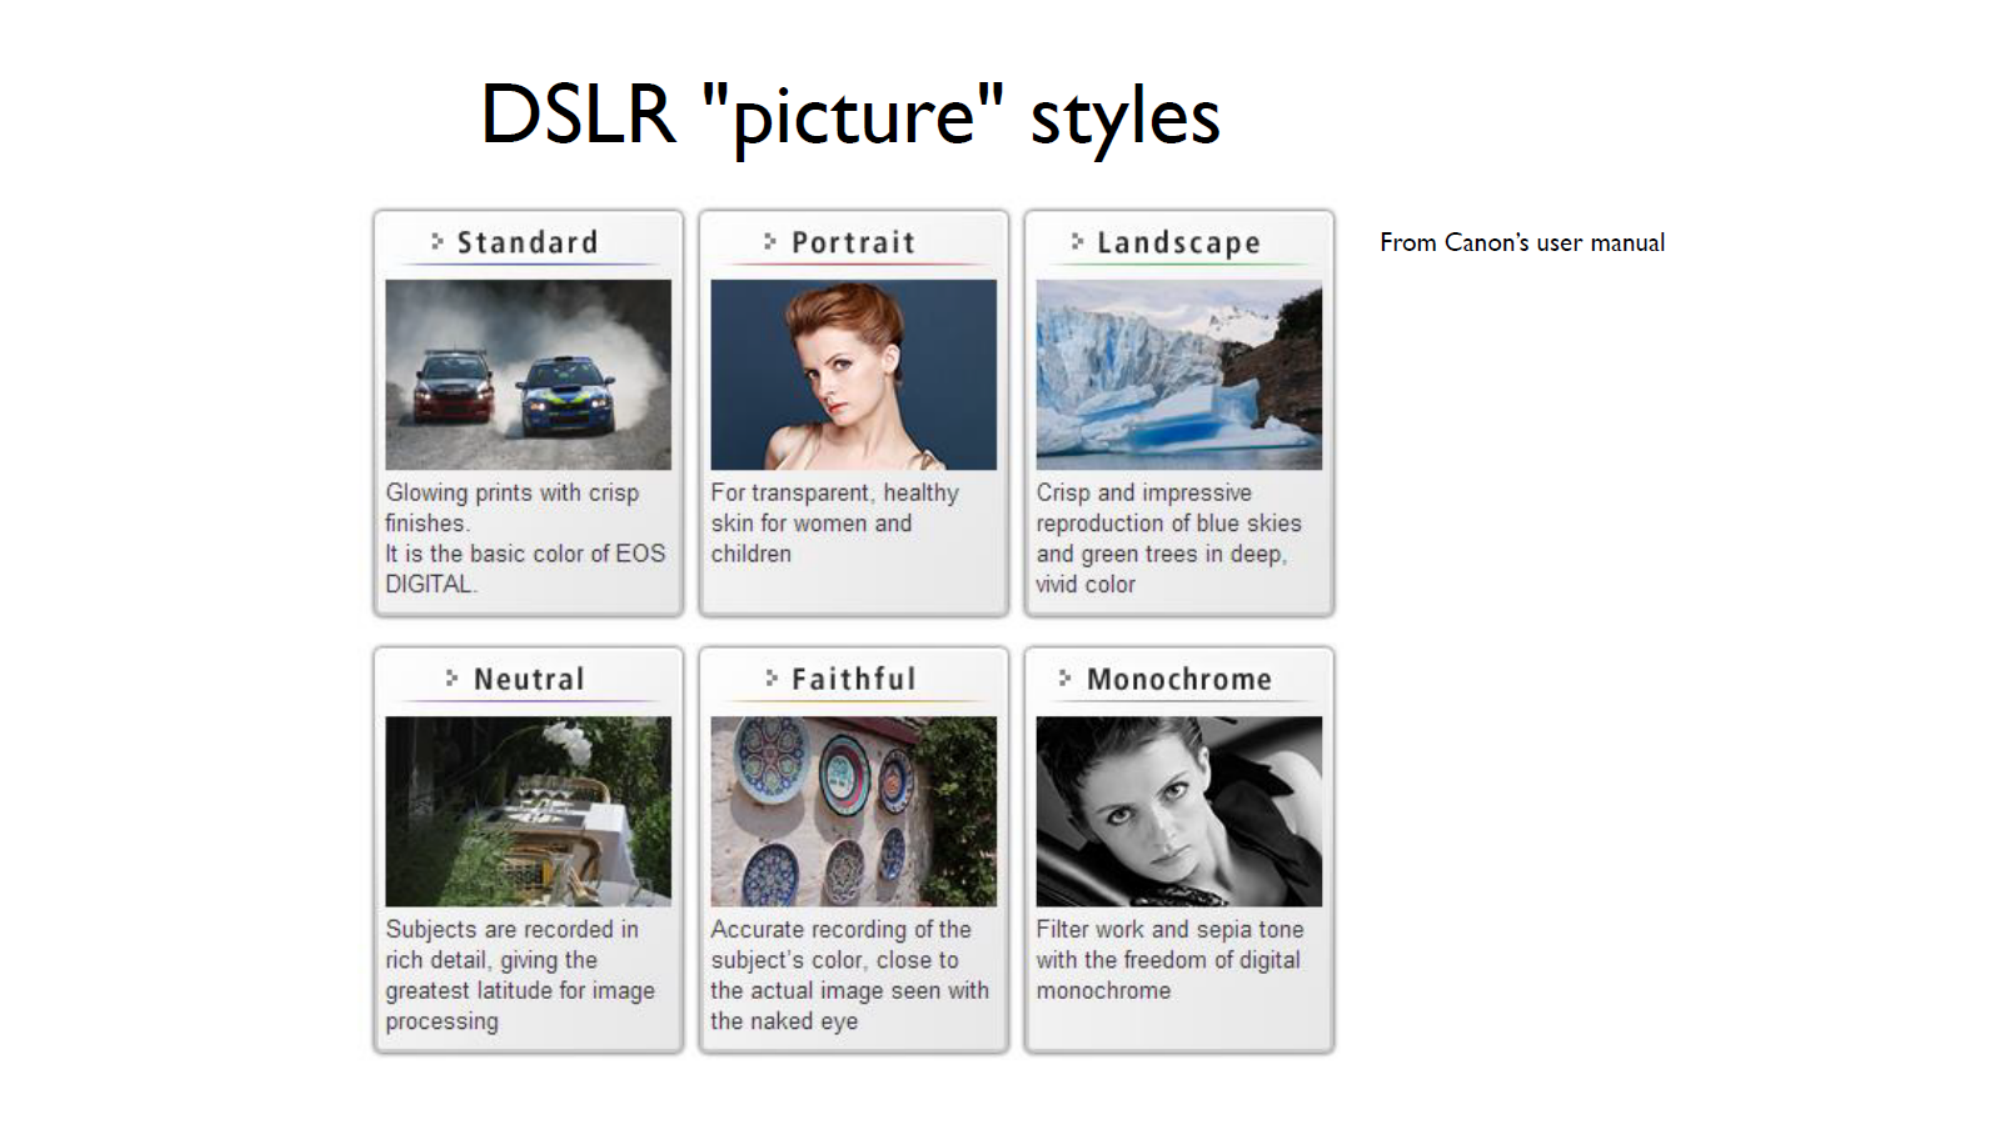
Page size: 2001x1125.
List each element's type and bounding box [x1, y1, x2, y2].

picture [300, 61, 1700, 1064]
